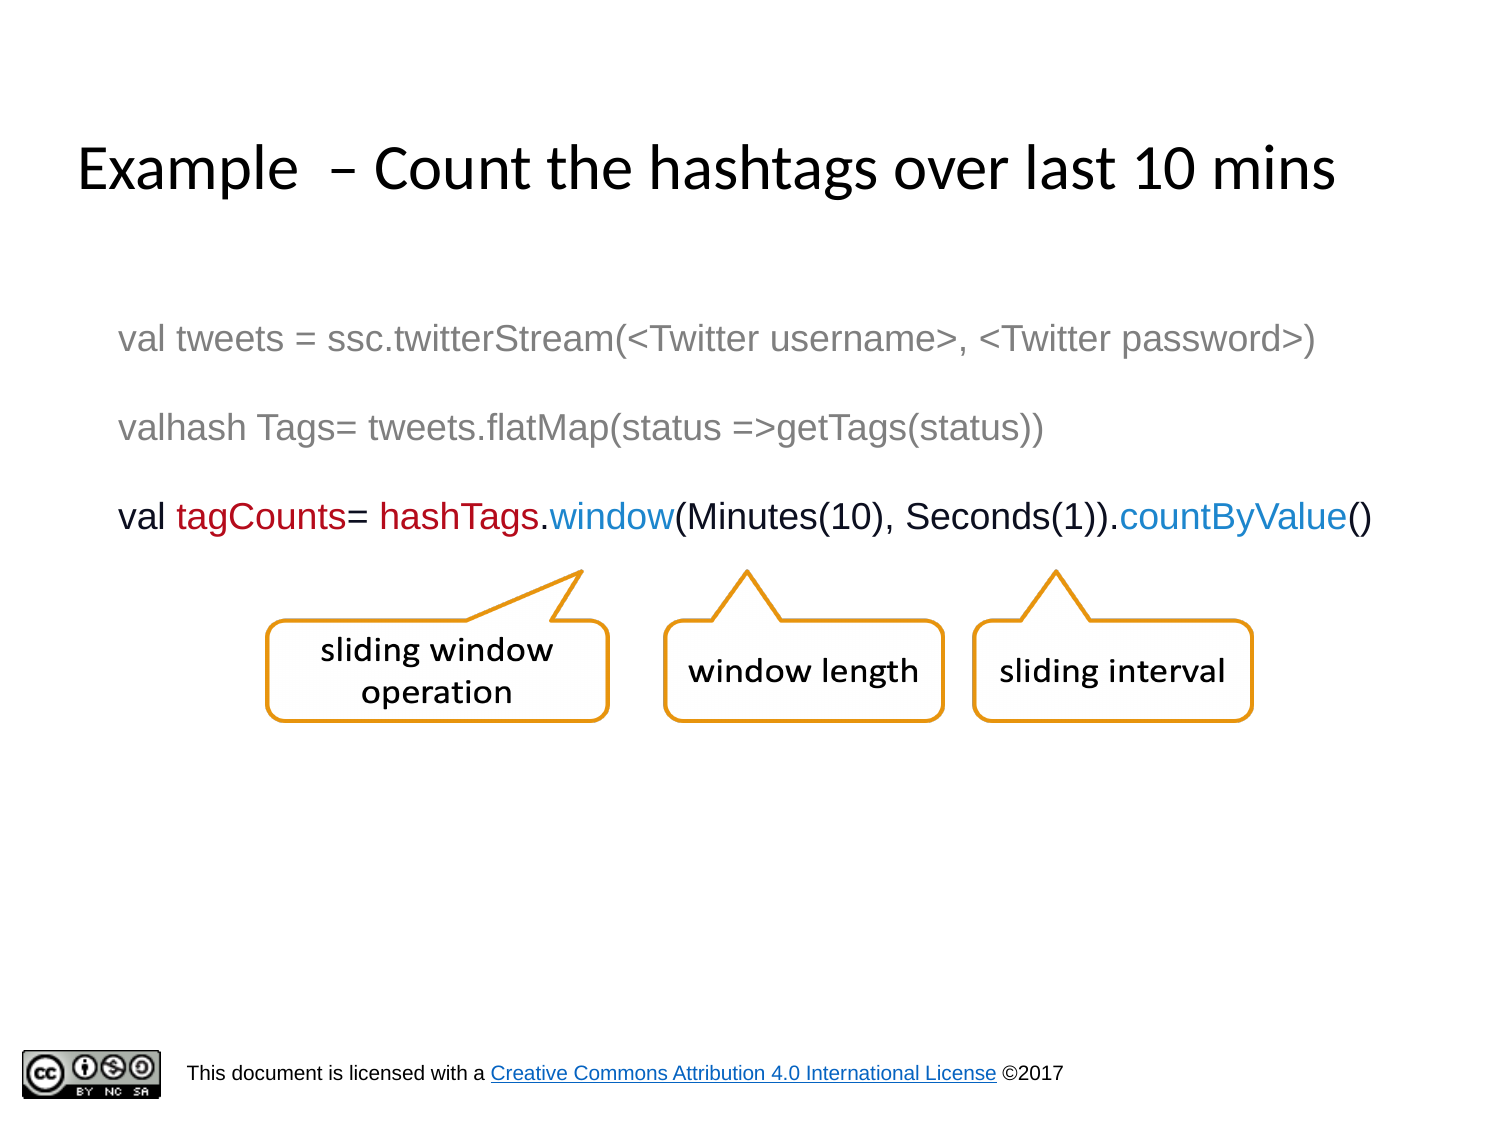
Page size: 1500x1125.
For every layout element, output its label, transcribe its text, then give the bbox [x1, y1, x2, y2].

list val tweets = ssc.twitterStream(<Twitter username>, <Twitter password>) valhash Tags= tweets.flatMap(status =>getTags(status)) val tagCounts= hashTags.window(Minutes(10), Seconds(1)).countByValue() [103, 299, 1417, 581]
picture [22, 1050, 161, 1099]
title Example – Count the hashtags over last 10 mins [62, 59, 1430, 278]
picture [265, 569, 1255, 734]
